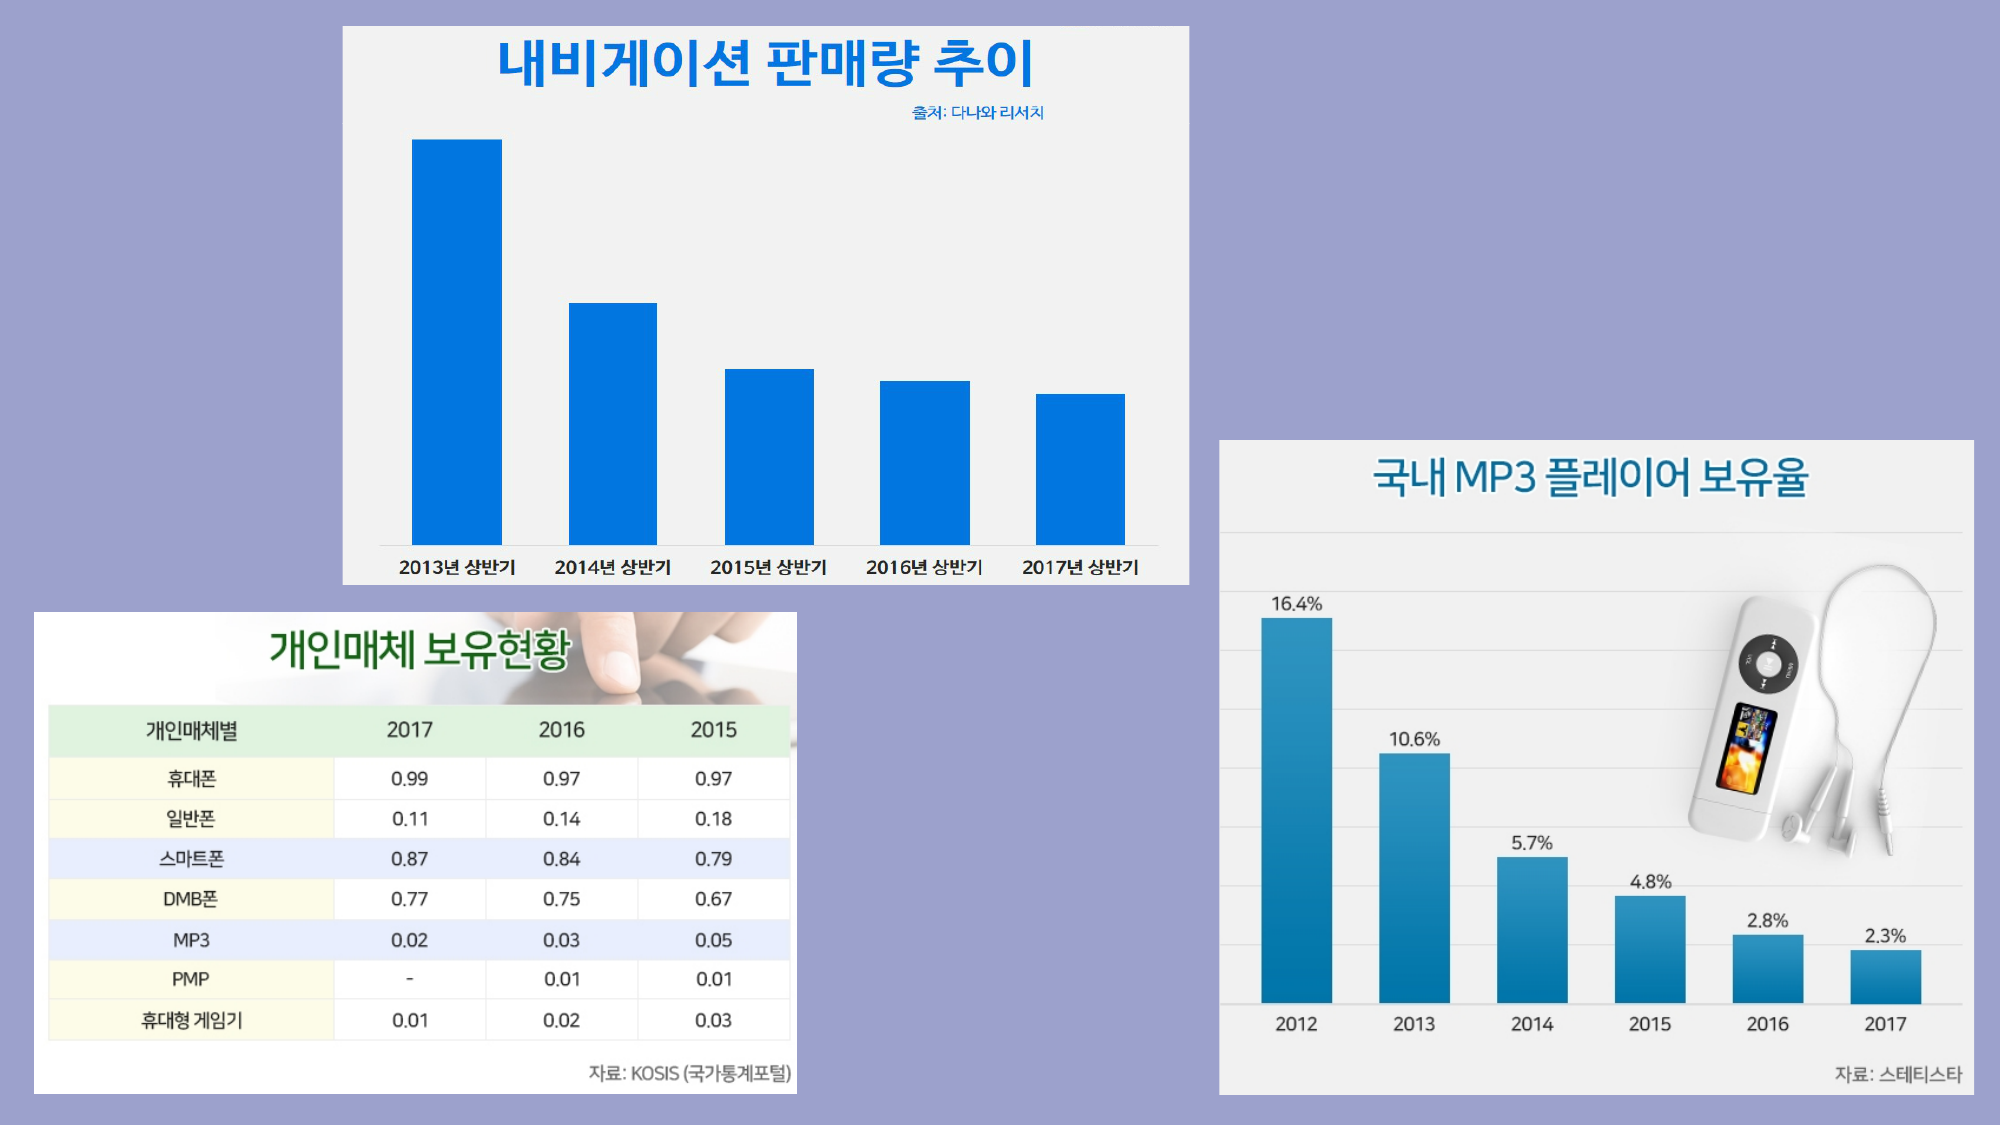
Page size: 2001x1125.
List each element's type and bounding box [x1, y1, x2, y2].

picture [34, 612, 797, 1095]
text_box [342, 26, 1190, 585]
picture [1219, 440, 1975, 1095]
